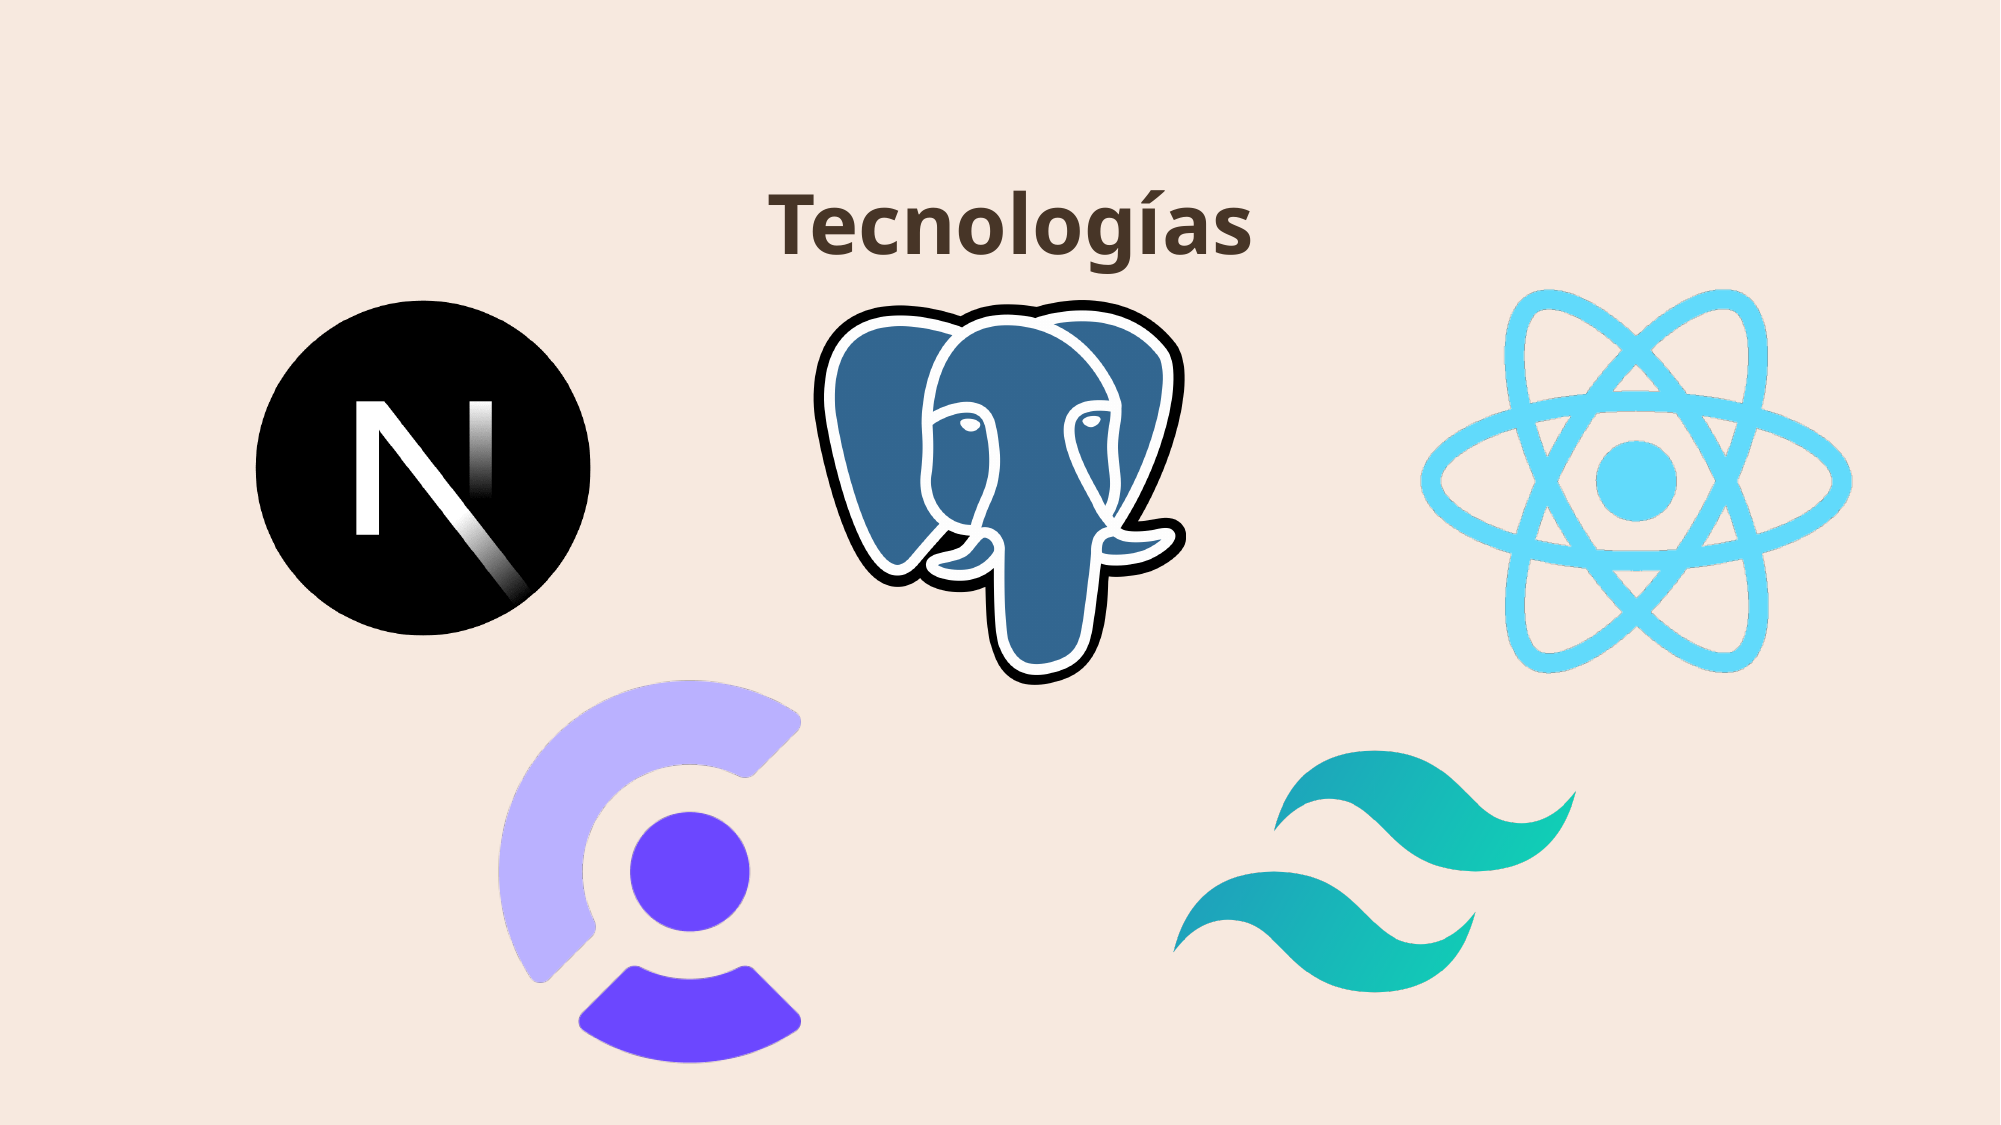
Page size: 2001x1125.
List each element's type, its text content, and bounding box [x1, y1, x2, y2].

title Tecnologías [446, 109, 1576, 334]
picture [255, 300, 591, 636]
picture [446, 278, 1867, 1092]
